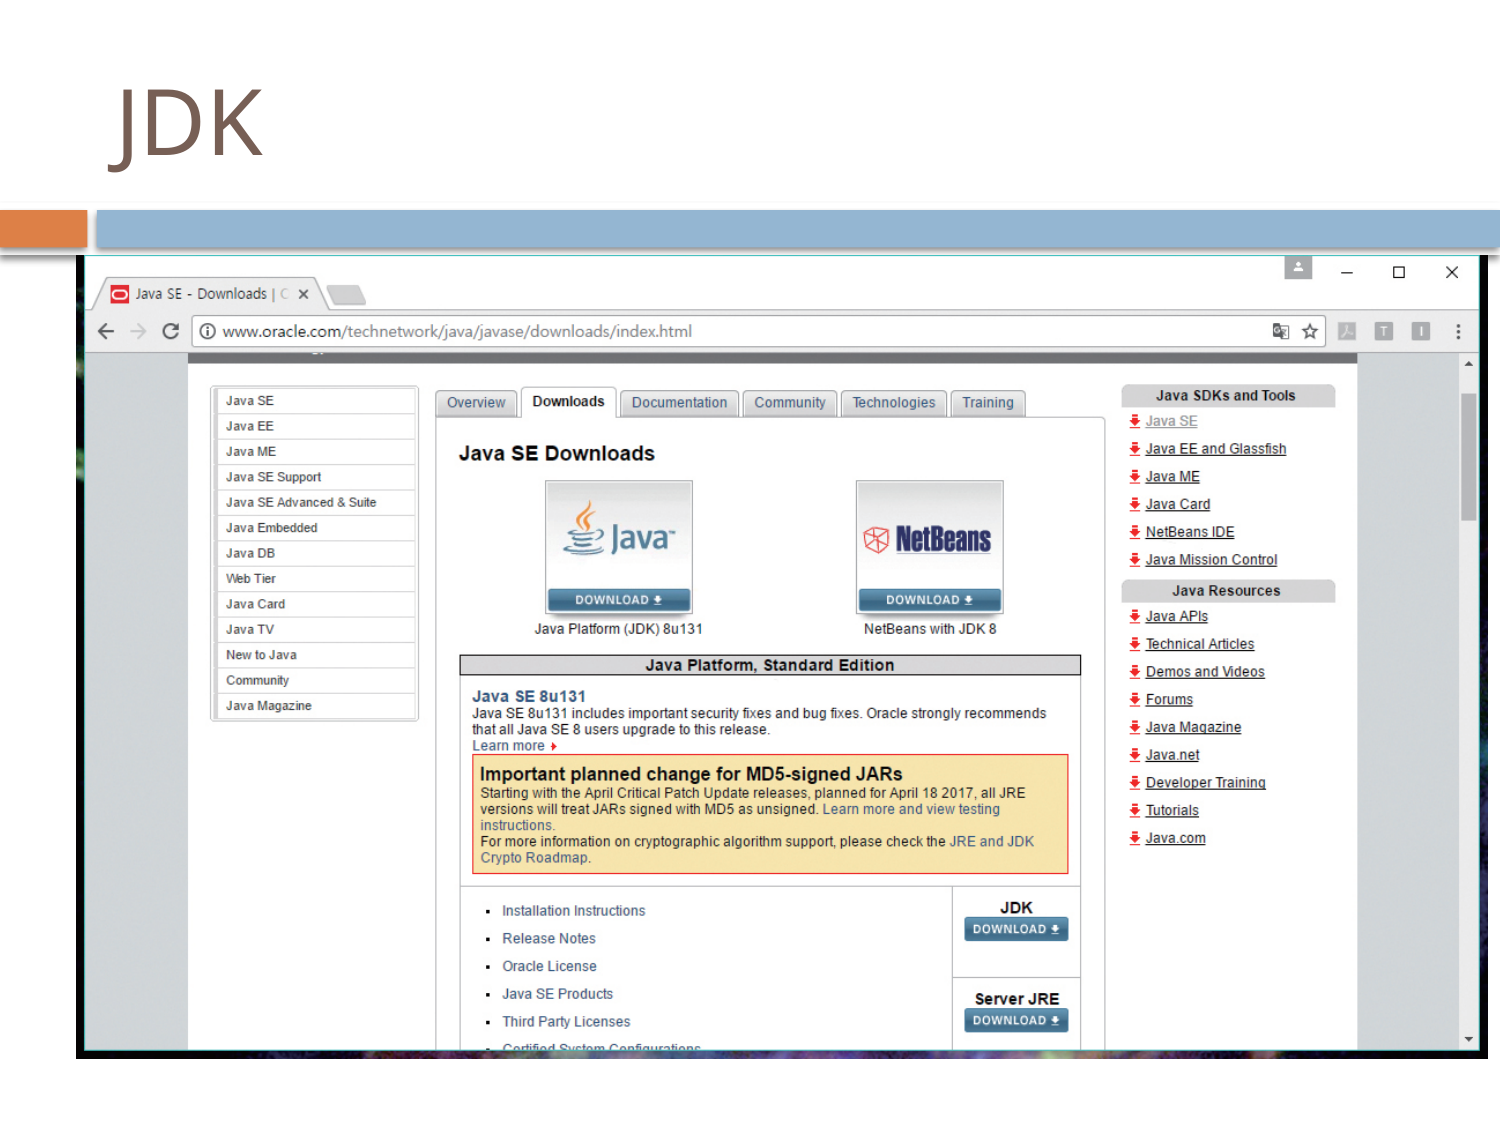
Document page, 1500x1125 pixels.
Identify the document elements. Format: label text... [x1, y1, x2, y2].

title JDK [100, 37, 1438, 200]
picture [76, 254, 1488, 1060]
